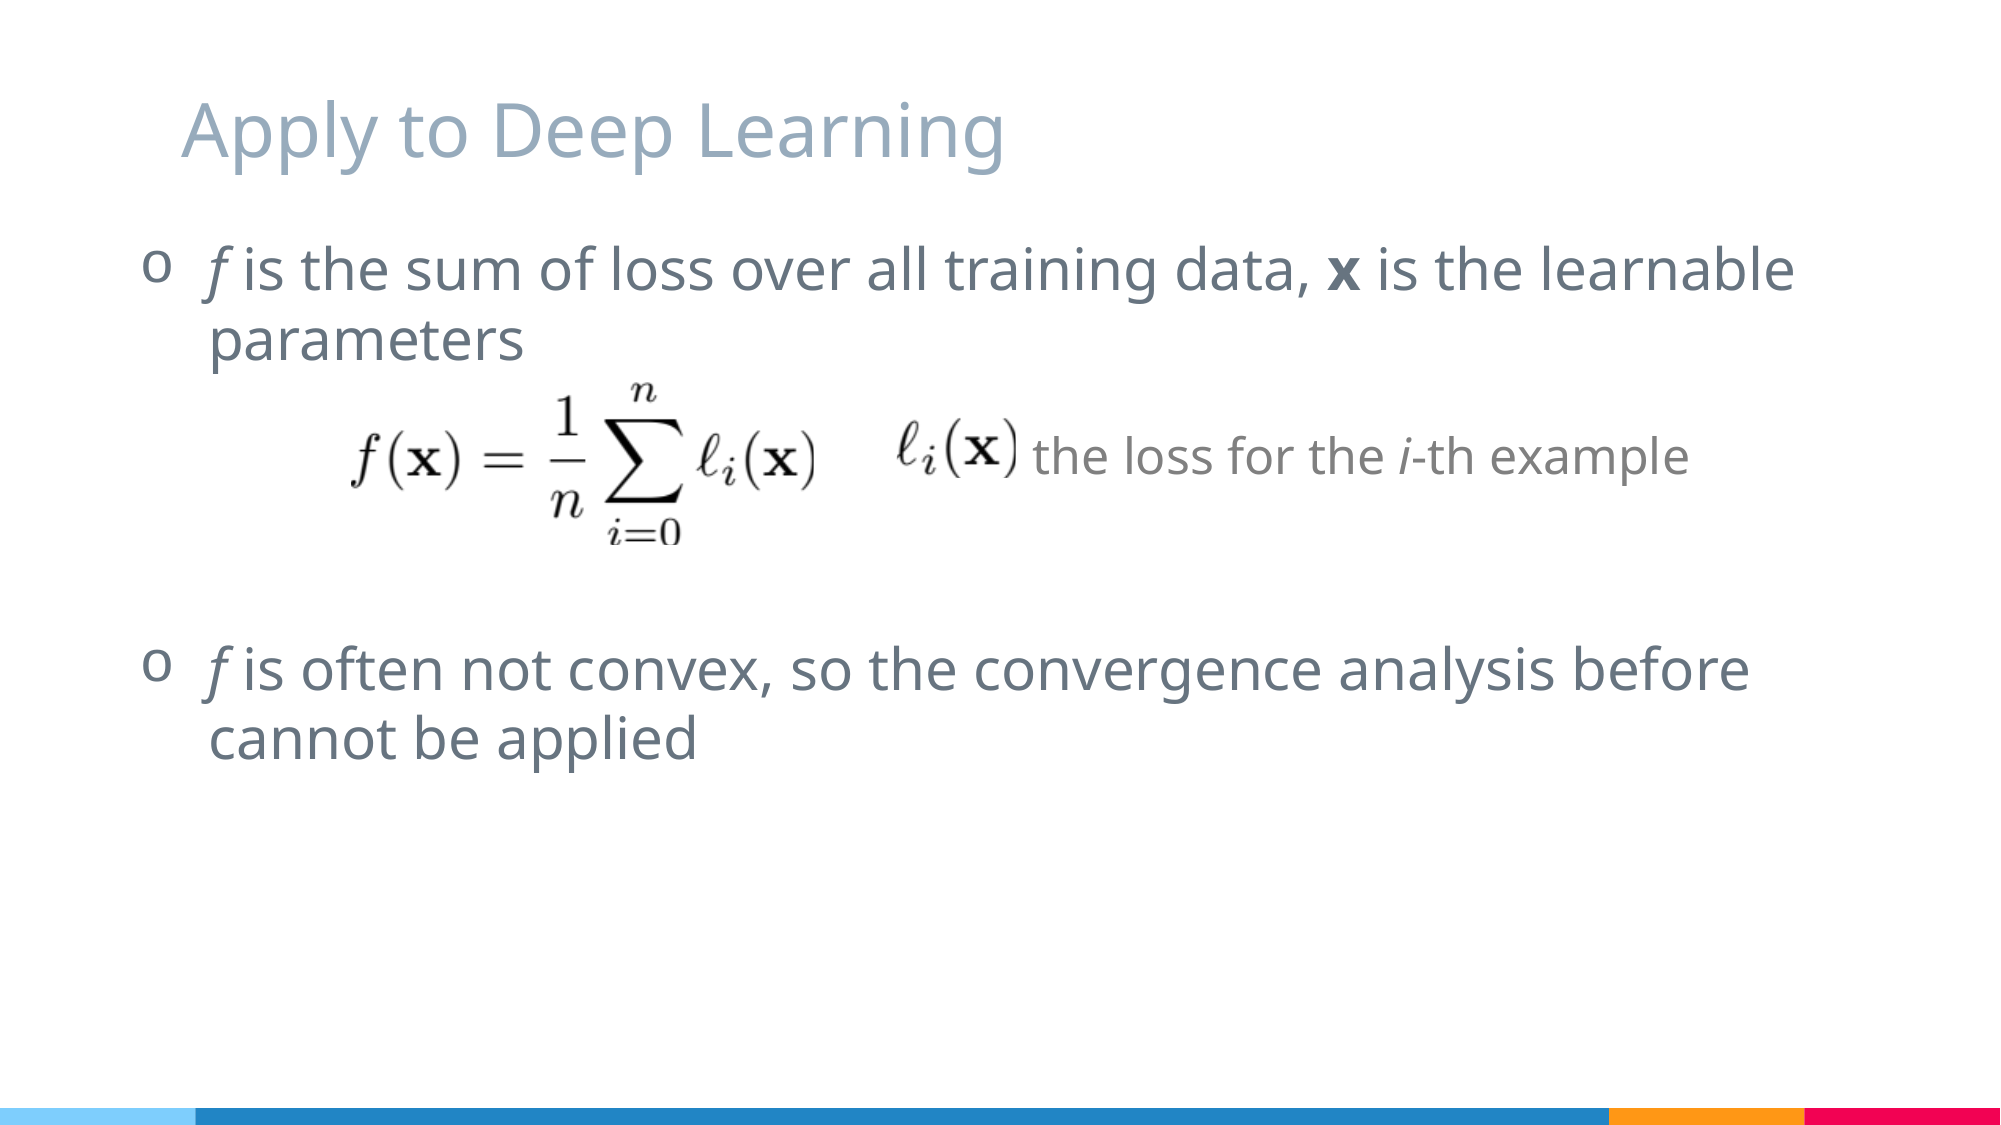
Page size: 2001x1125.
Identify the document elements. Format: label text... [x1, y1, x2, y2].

picture [896, 416, 1016, 478]
title Apply to Deep Learning [166, 0, 1866, 188]
list f is the sum of loss over all training data, x is the learnable parameters f is often not convex, so the convergence analysis before cannot be applied [118, 216, 1913, 994]
text_box the loss for the i-th example [1022, 417, 1701, 493]
picture [350, 381, 814, 545]
